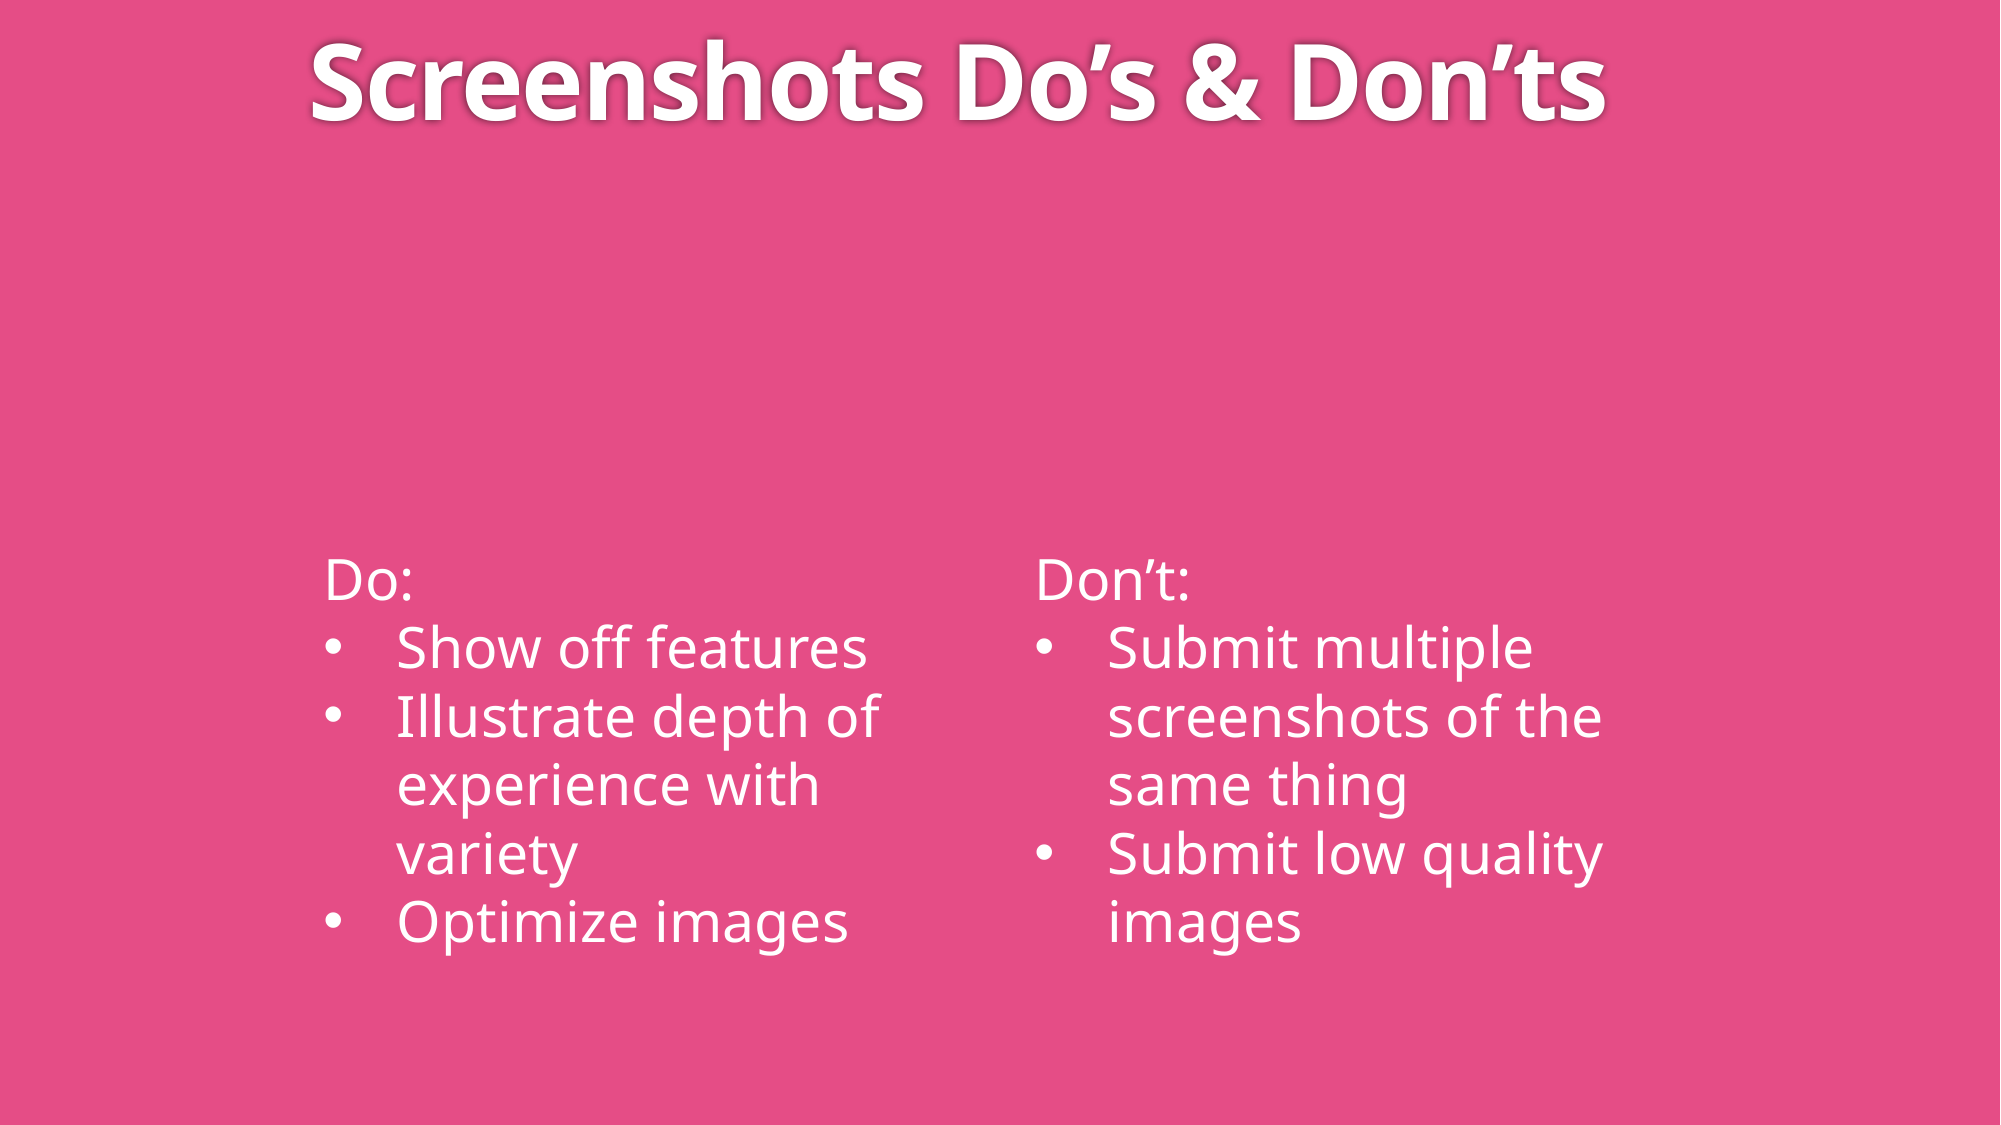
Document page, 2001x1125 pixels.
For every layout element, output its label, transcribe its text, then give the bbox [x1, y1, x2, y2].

text_box Don’t: Submit multiple screenshots of the same thing Submit low quality images [1005, 519, 1726, 1047]
title Screenshots Do’s & Don’ts [294, 0, 1706, 218]
text_box Do: Show off features Illustrate depth of experience with variety Optimize images [293, 519, 971, 978]
